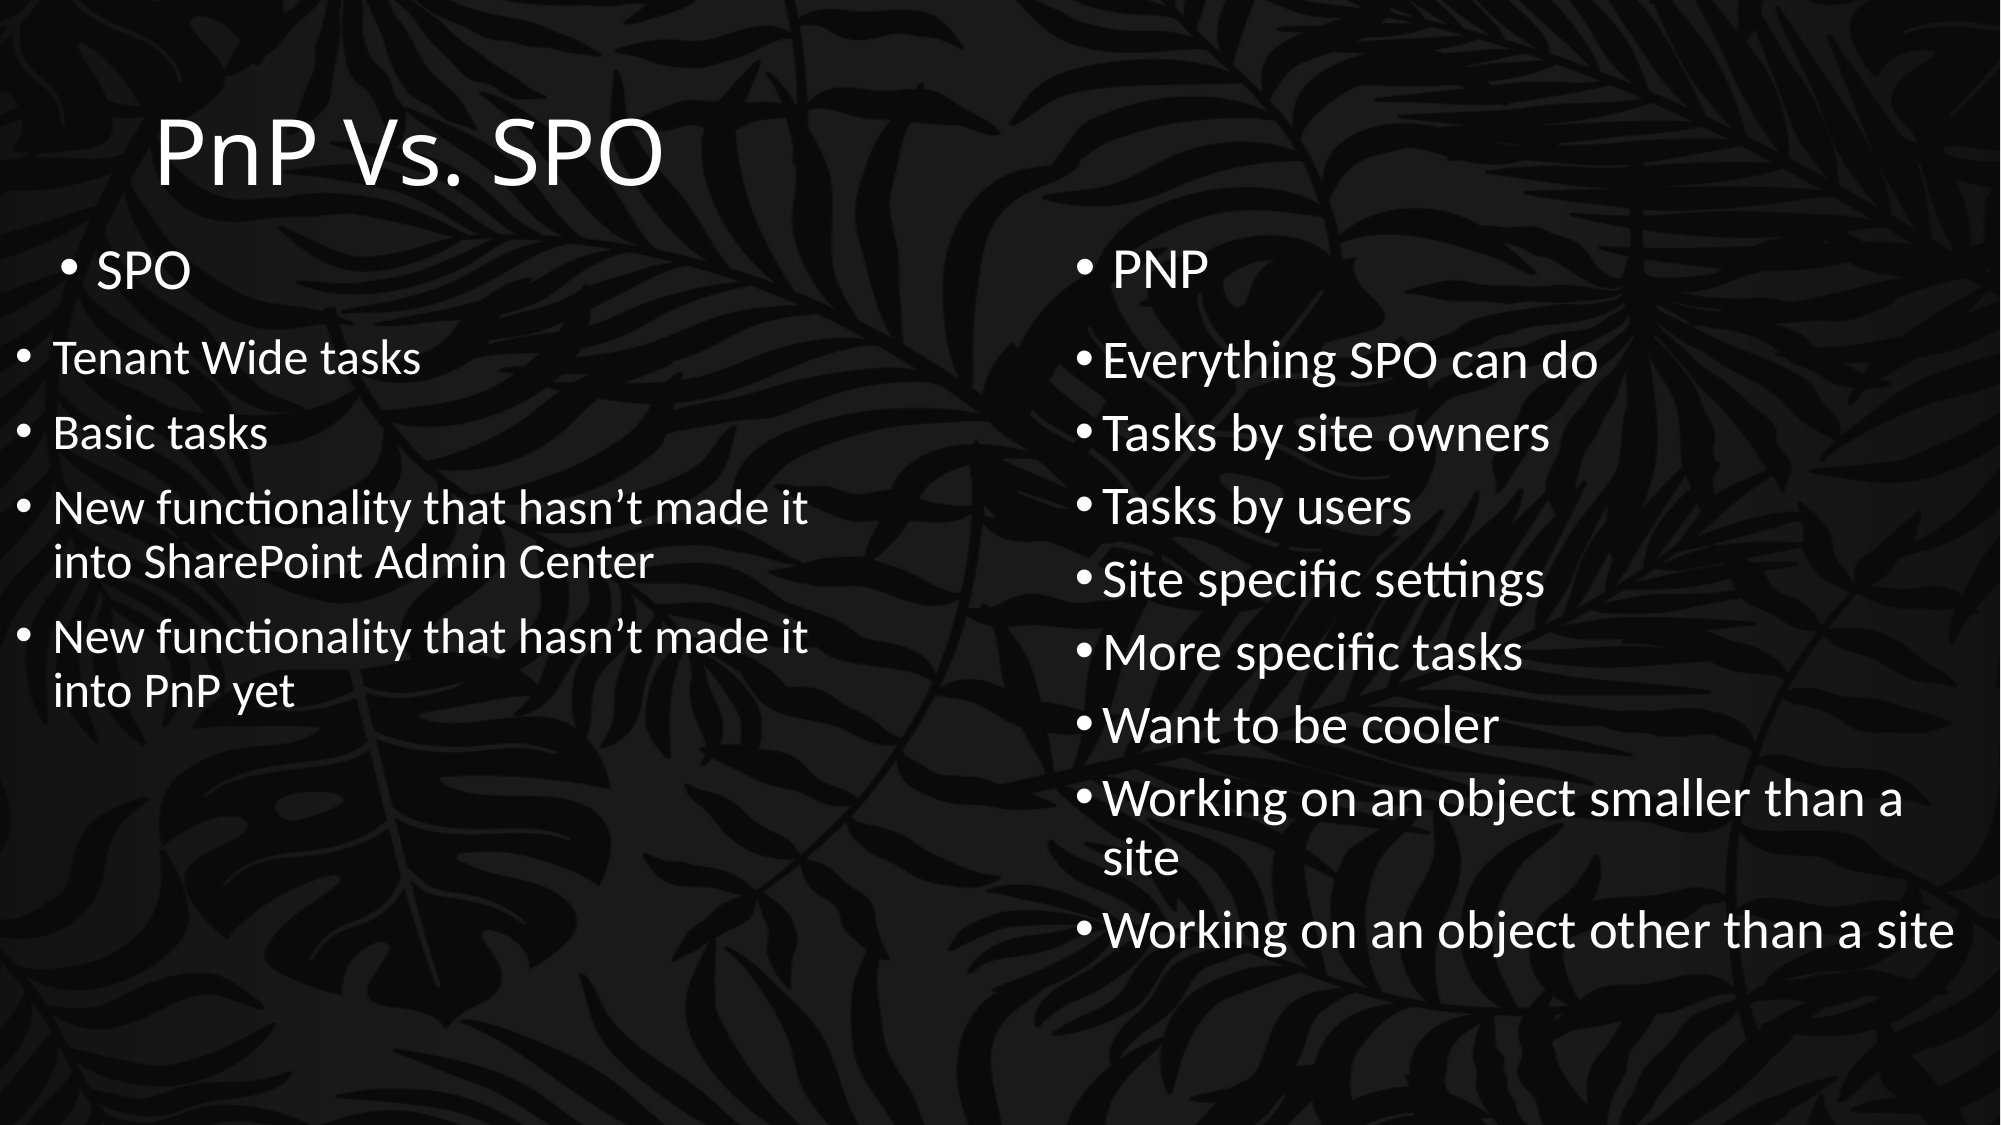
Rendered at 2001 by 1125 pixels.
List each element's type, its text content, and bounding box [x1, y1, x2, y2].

title PnP Vs. SPO [137, 91, 1863, 220]
list PNP [1059, 230, 2000, 310]
picture [0, 0, 2001, 1125]
list SPO [44, 231, 1059, 310]
list Tenant Wide tasks Basic tasks New functionality that hasn’t made it into SharePoint Admin Center New functionality that hasn’t made it into PnP yet [0, 323, 847, 926]
list Everything SPO can do Tasks by site owners Tasks by users Site specific settings More specific tasks Want to be cooler Working on an object smaller than a site Working on an object other than a site [1059, 323, 2000, 977]
